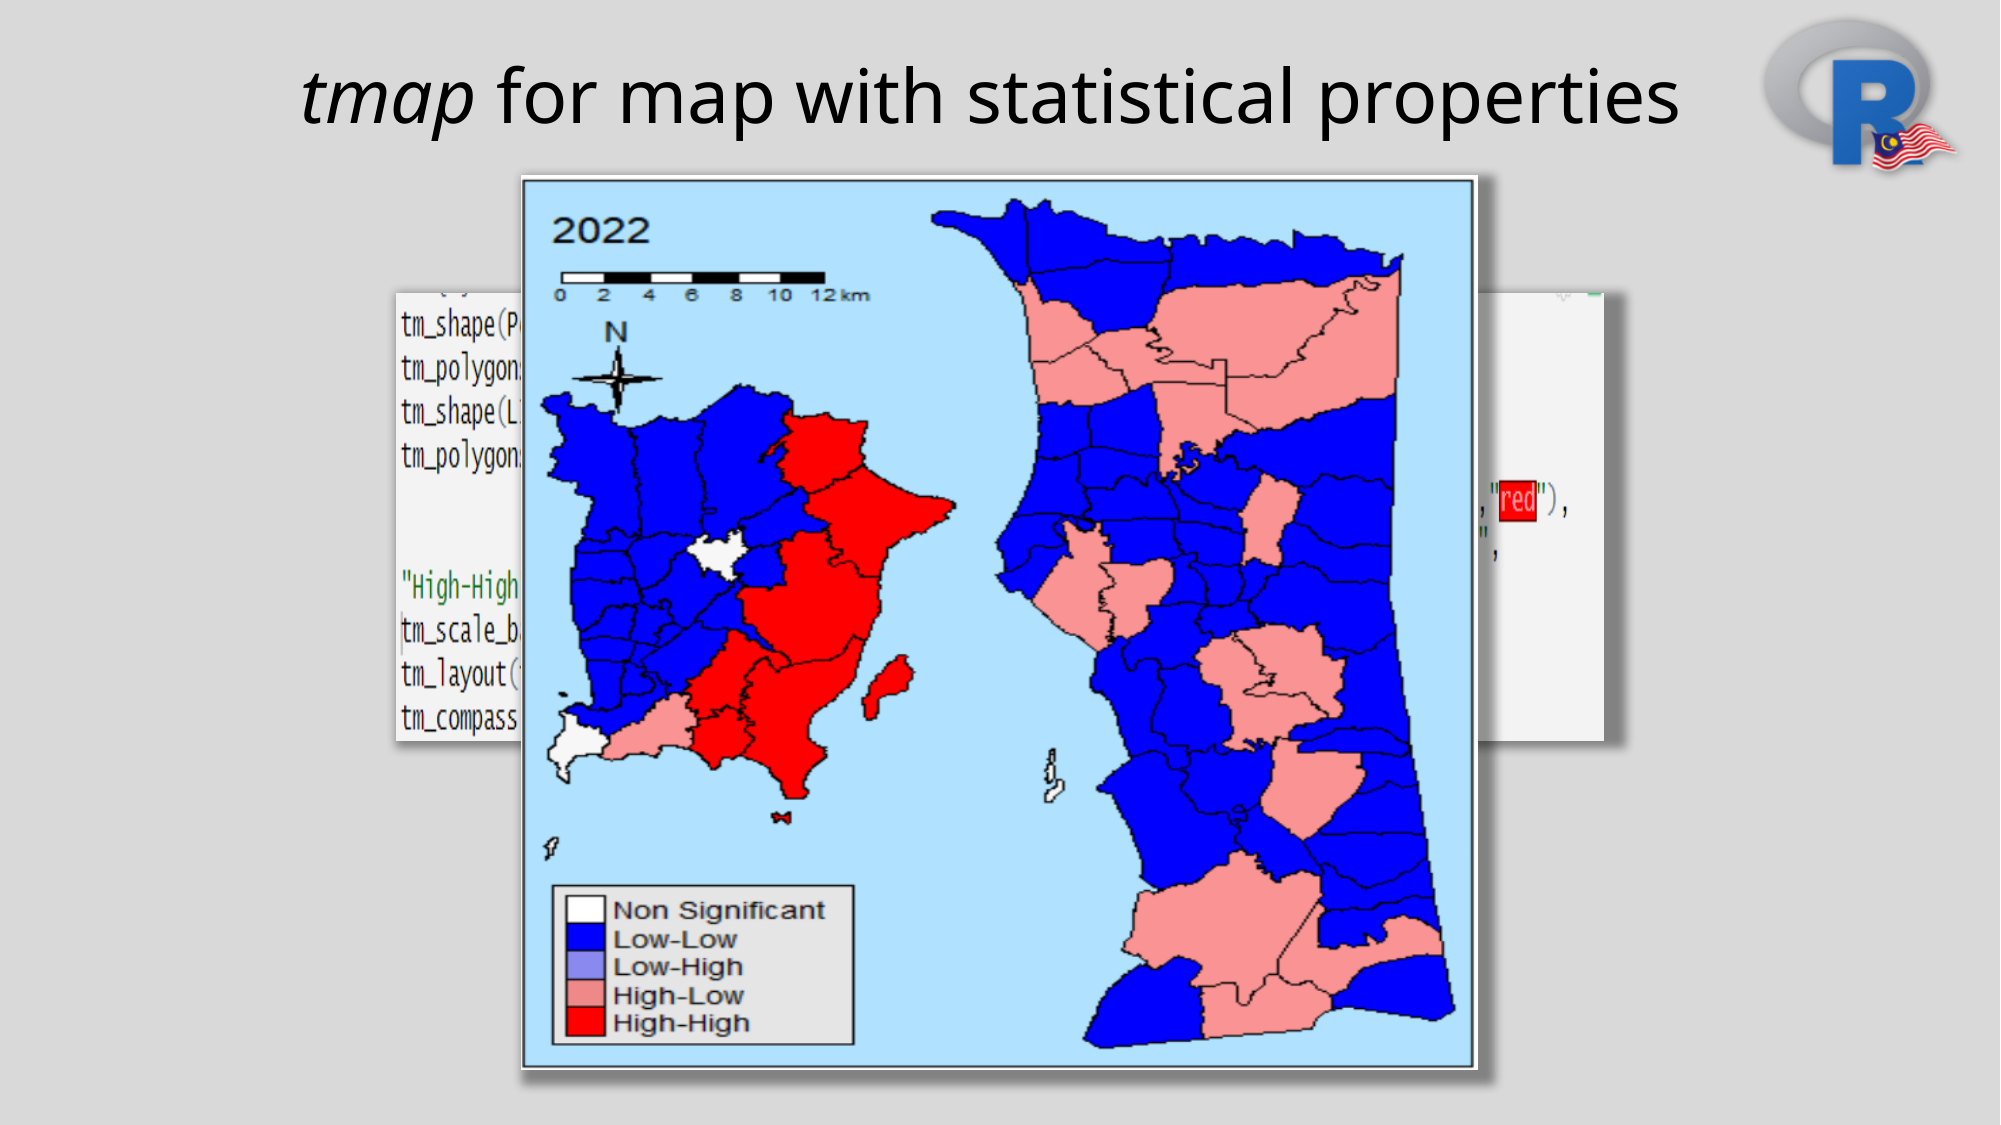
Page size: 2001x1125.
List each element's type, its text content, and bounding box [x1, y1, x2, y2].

picture [395, 175, 1604, 1070]
text_box [1757, 21, 1963, 172]
text_box tmap for map with statistical properties [232, 0, 1751, 187]
